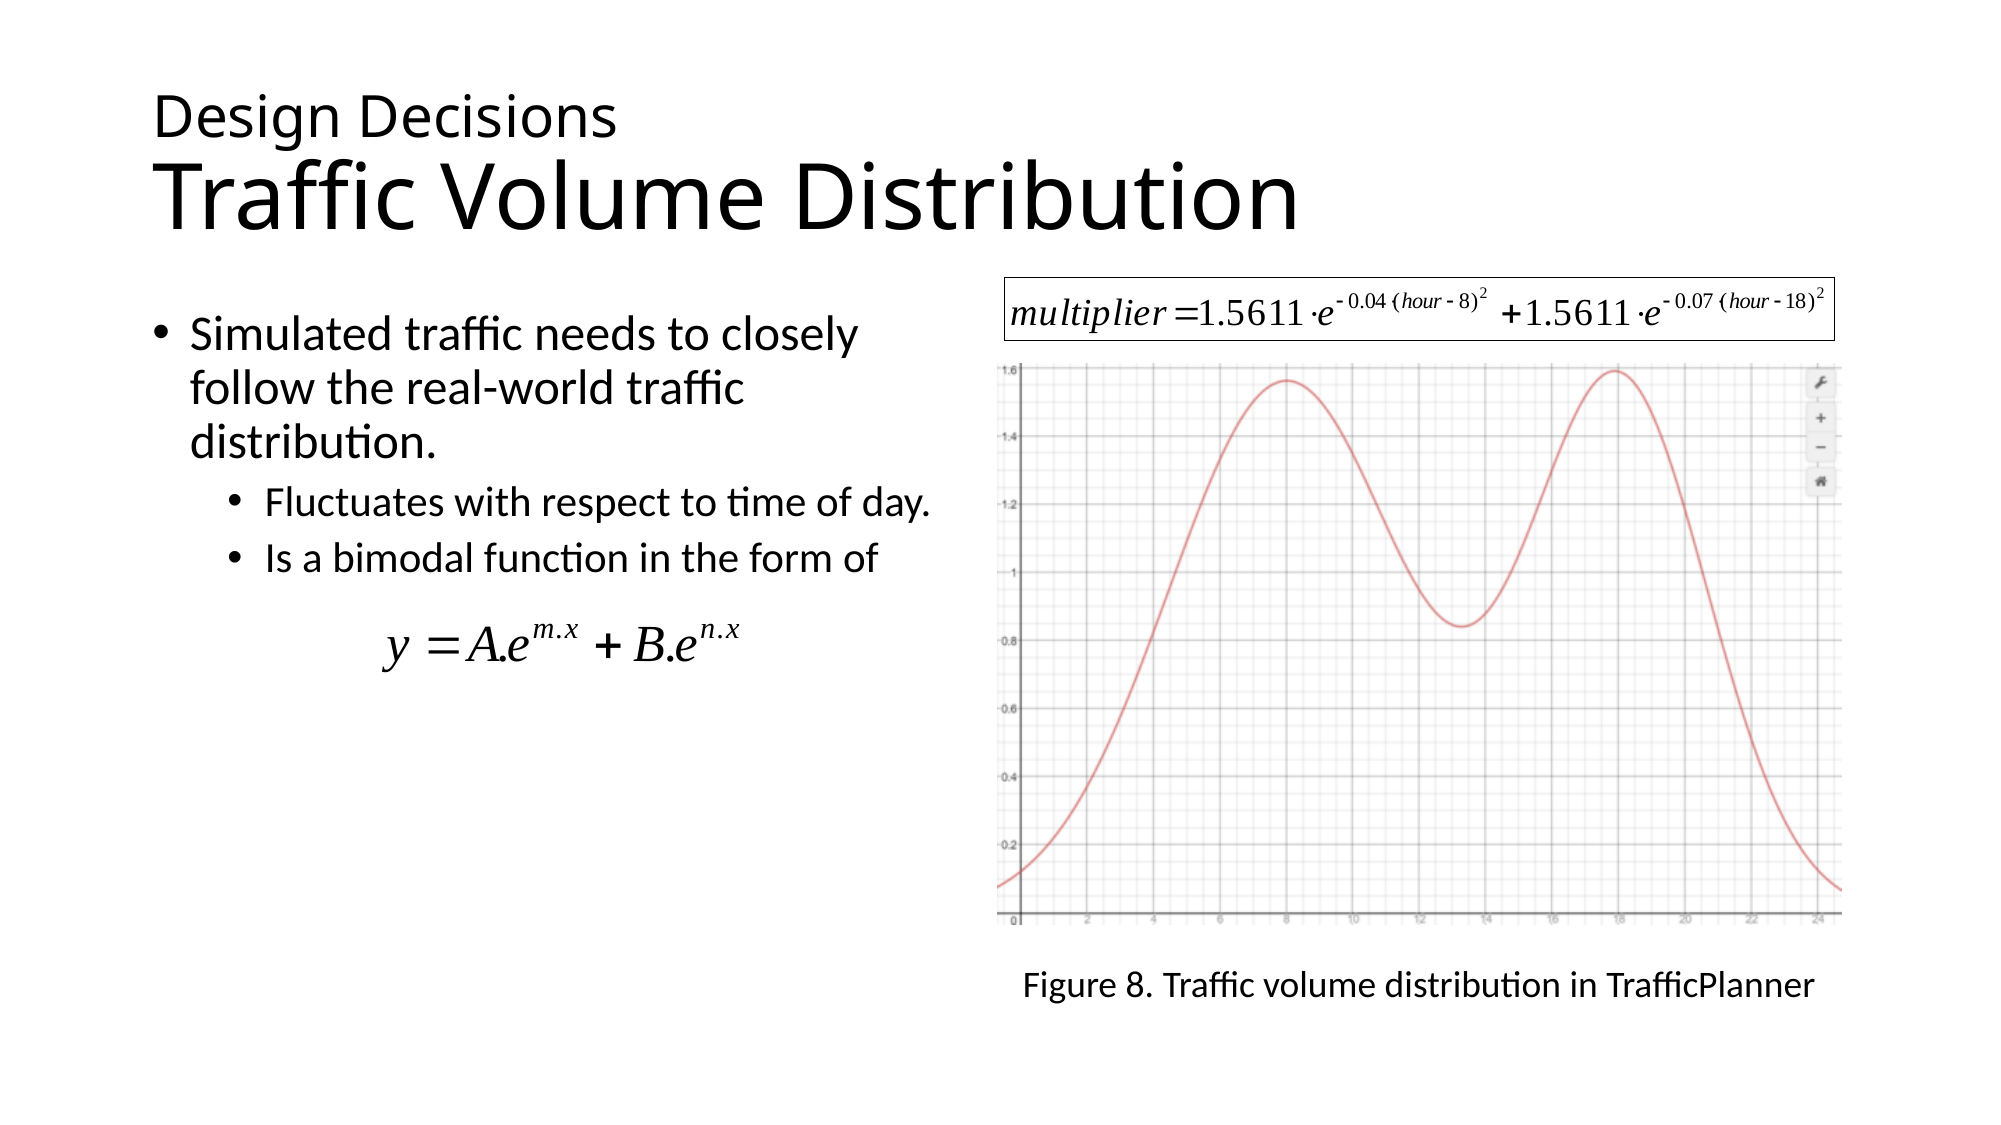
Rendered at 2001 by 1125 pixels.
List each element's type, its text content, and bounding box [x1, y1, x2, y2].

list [997, 363, 1842, 925]
title Design Decisions Traffic Volume Distribution [137, 59, 1863, 278]
text_box Figure 8. Traffic volume distribution in TrafficPlanner [1008, 952, 1831, 1013]
list Simulated traffic needs to closely follow the real-world traffic distribution. Fluctuates with respect to time of day. Is a bimodal function in the form of [137, 299, 988, 606]
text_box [1004, 277, 1835, 341]
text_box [373, 605, 752, 684]
